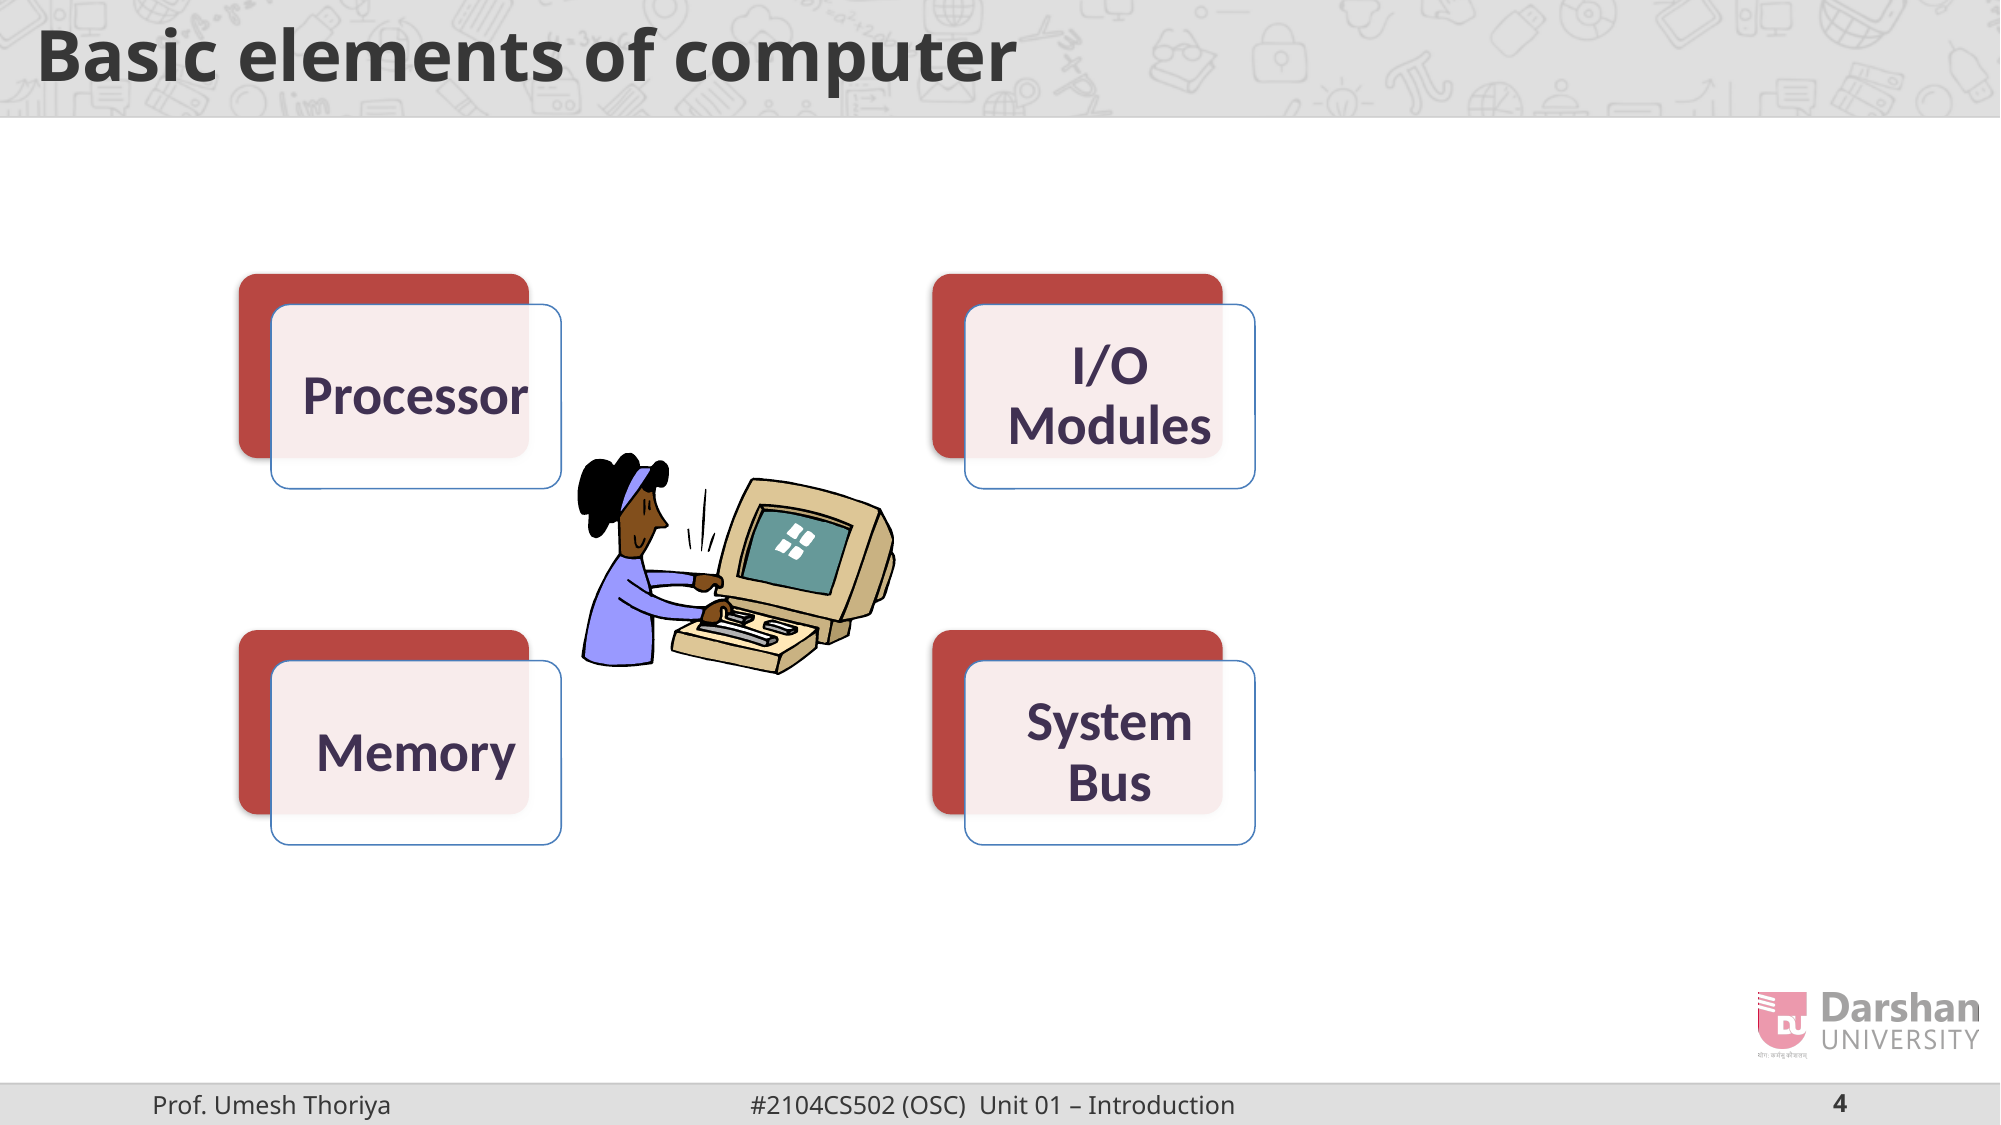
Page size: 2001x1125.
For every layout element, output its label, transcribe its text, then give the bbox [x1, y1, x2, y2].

text_box [238, 630, 529, 815]
text_box [932, 630, 1223, 815]
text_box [270, 304, 562, 489]
title Basic elements of computer [0, 0, 2000, 117]
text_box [964, 304, 1256, 489]
text_box [932, 273, 1223, 459]
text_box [964, 660, 1256, 845]
picture [574, 452, 900, 675]
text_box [270, 660, 562, 845]
text_box [238, 273, 529, 459]
